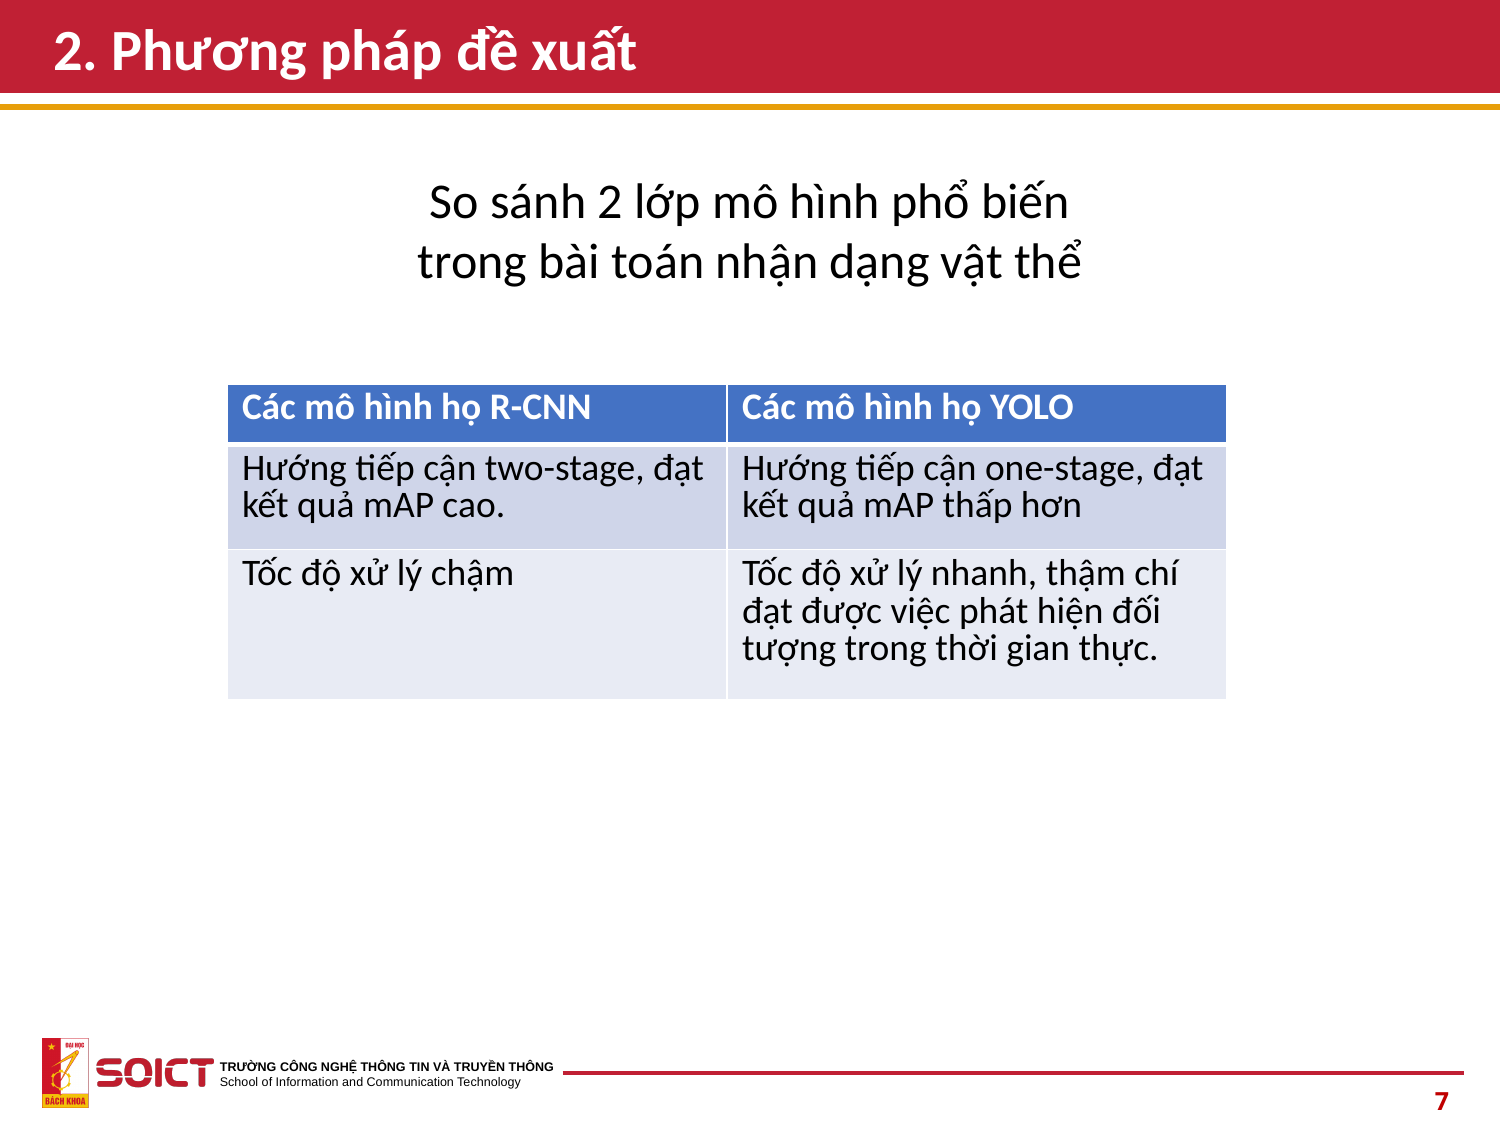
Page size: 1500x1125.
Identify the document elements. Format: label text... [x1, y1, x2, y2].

table_cell Tốc độ xử lý chậm [228, 550, 726, 699]
picture [42, 1038, 214, 1108]
table_header Các mô hình họ YOLO [728, 385, 1226, 442]
text_box So sánh 2 lớp mô hình phổ biến trong bài toán nhận dạng vật thể [363, 161, 1137, 296]
table_cell Hướng tiếp cận two-stage, đạt kết quả mAP cao. [228, 447, 726, 549]
slide_number 7 [1126, 1078, 1464, 1124]
title 2. Phương pháp đề xuất [38, 12, 1462, 87]
table_header Các mô hình họ R-CNN [228, 385, 726, 442]
table_cell Tốc độ xử lý nhanh, thậm chí đạt được việc phát hiện đối tượng trong thời gian thực. [728, 550, 1226, 699]
table_cell Hướng tiếp cận one-stage, đạt kết quả mAP thấp hơn [728, 447, 1226, 549]
